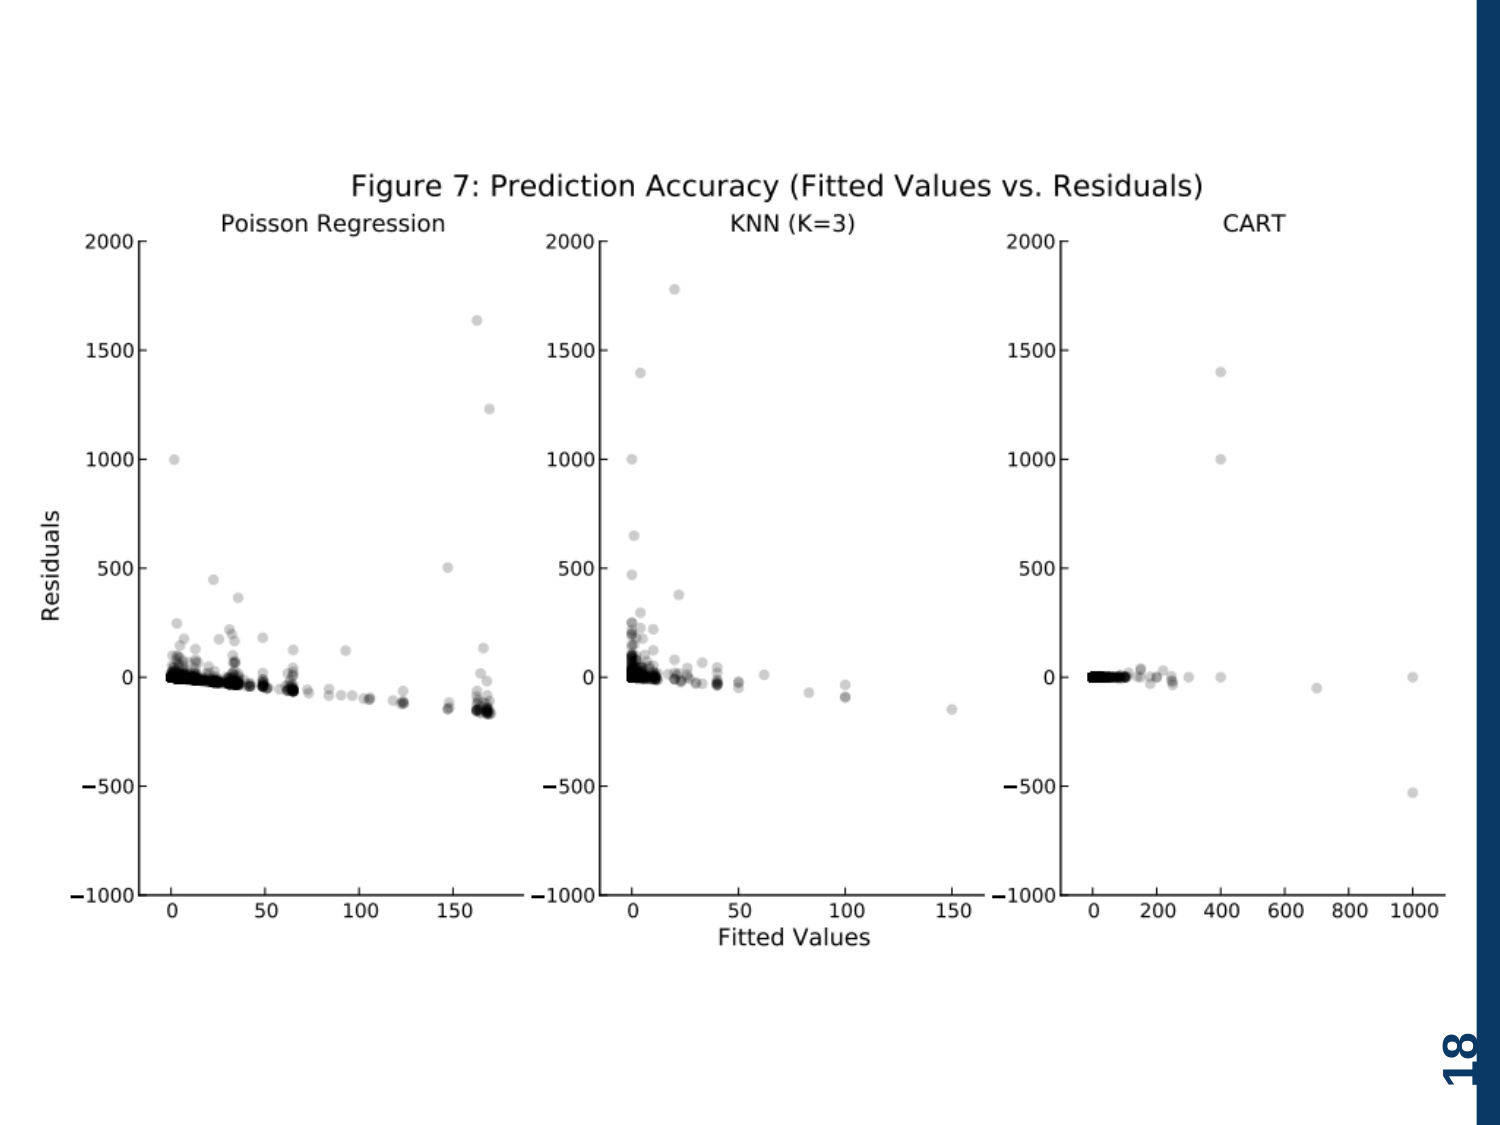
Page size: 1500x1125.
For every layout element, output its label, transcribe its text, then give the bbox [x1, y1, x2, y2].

picture [27, 160, 1456, 959]
slide_number 18 [1427, 887, 1488, 1104]
